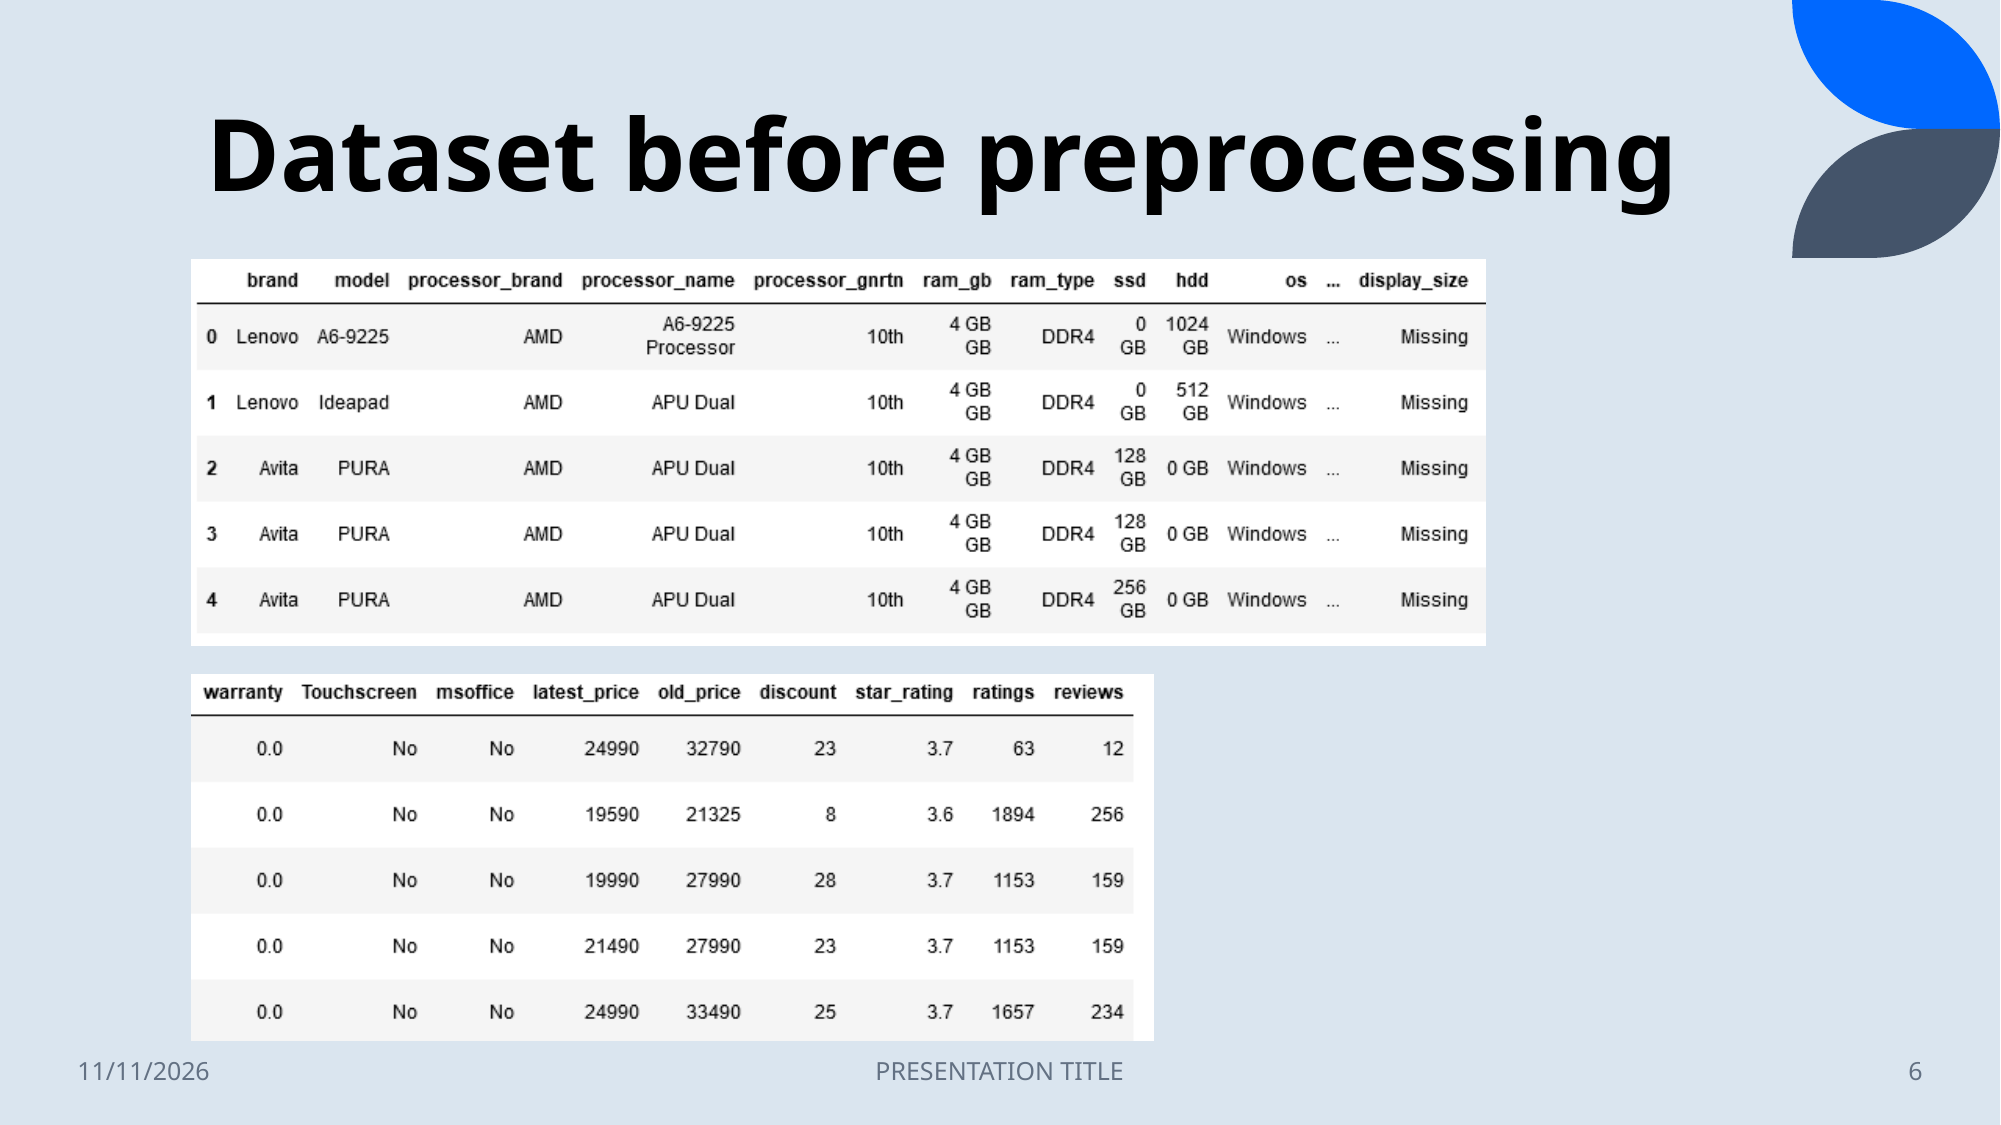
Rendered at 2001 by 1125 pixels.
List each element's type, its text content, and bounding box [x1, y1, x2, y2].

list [191, 259, 1486, 646]
slide_number 6 [1665, 1042, 1938, 1103]
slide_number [62, 1042, 342, 1103]
picture [191, 674, 1154, 1041]
footer PRESENTATION TITLE [662, 1042, 1338, 1103]
title Dataset before preprocessing [191, 62, 1796, 221]
